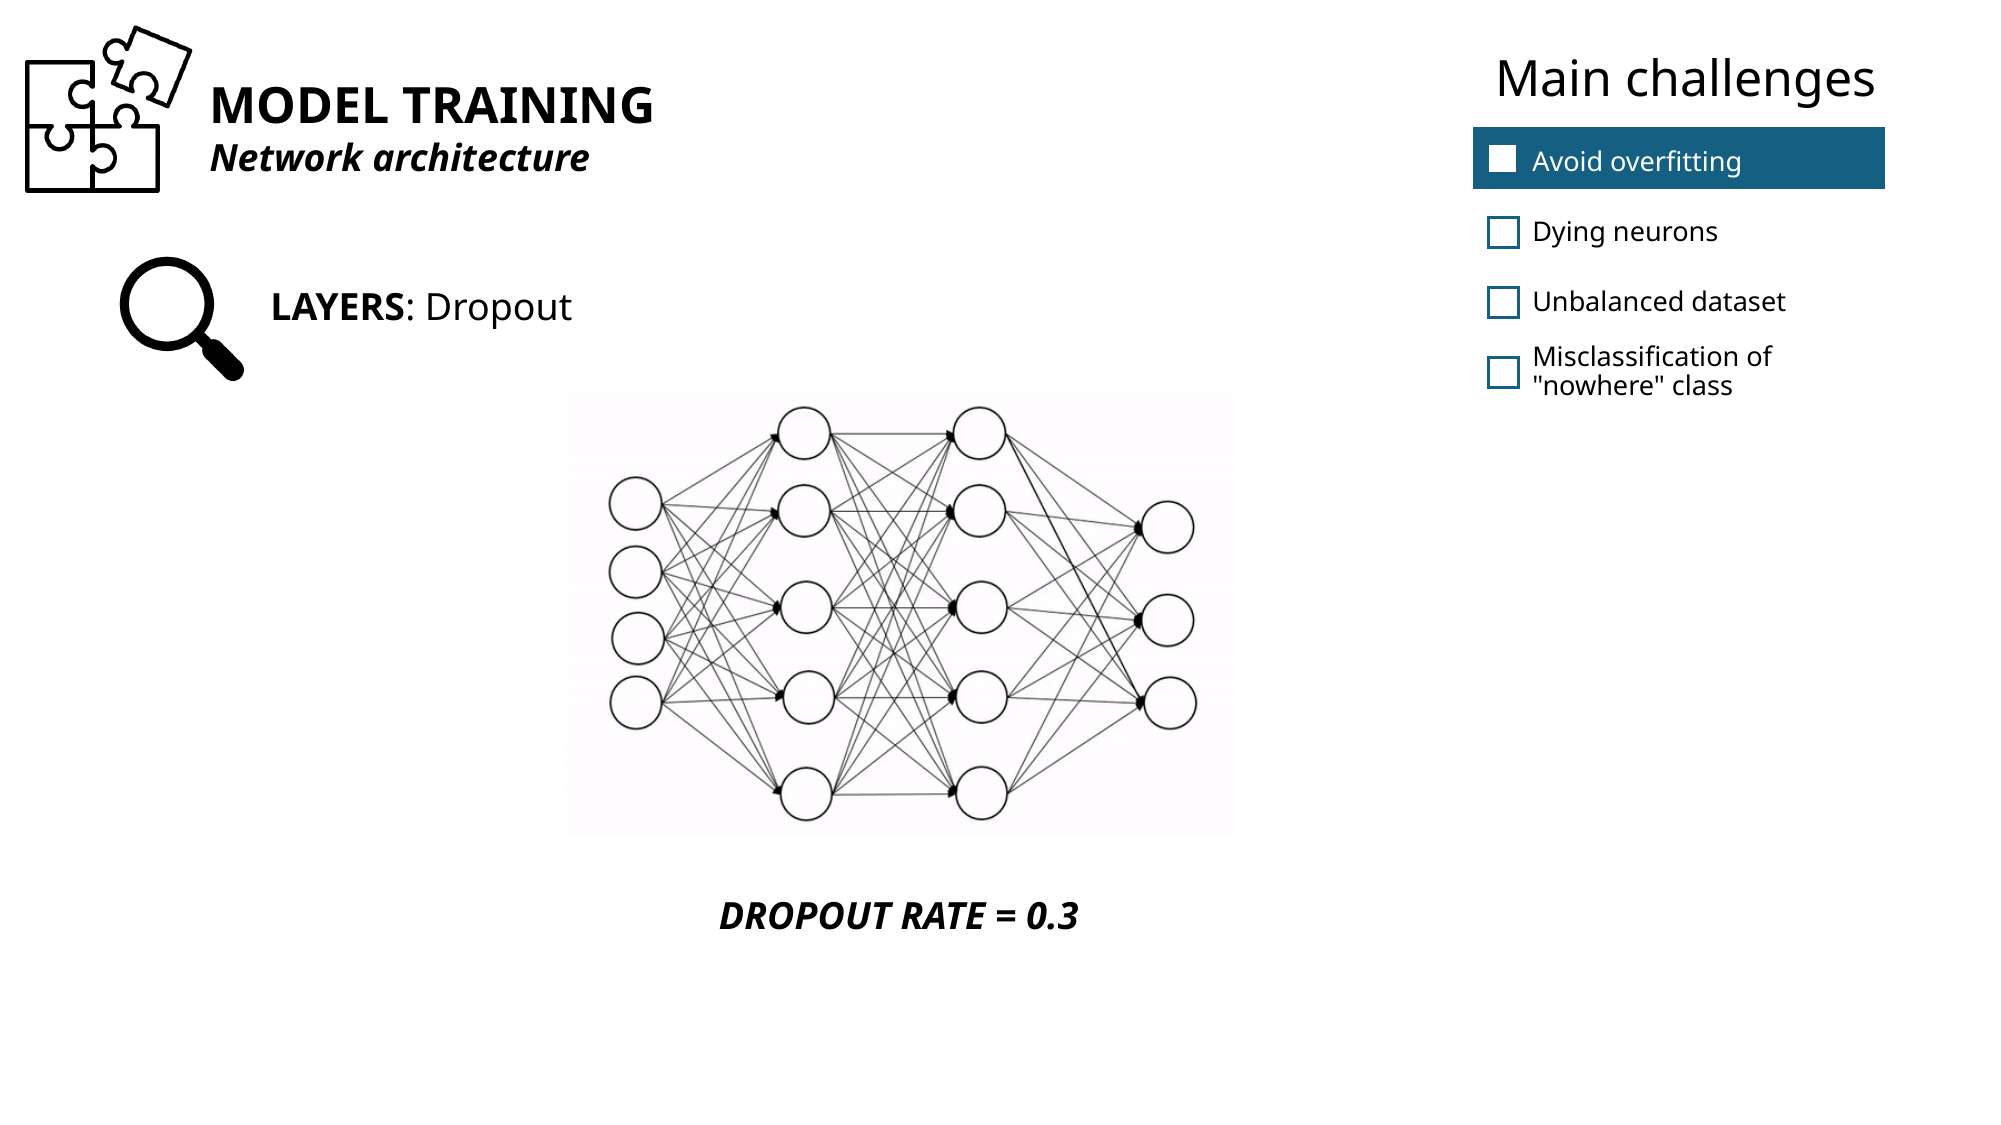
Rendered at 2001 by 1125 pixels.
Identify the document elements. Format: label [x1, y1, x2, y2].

picture [0, 0, 217, 220]
text_box [258, 275, 923, 336]
text_box [640, 884, 1157, 945]
picture [106, 243, 258, 395]
text_box [217, 66, 701, 187]
text_box [1190, 0, 2000, 409]
picture [565, 392, 1233, 836]
